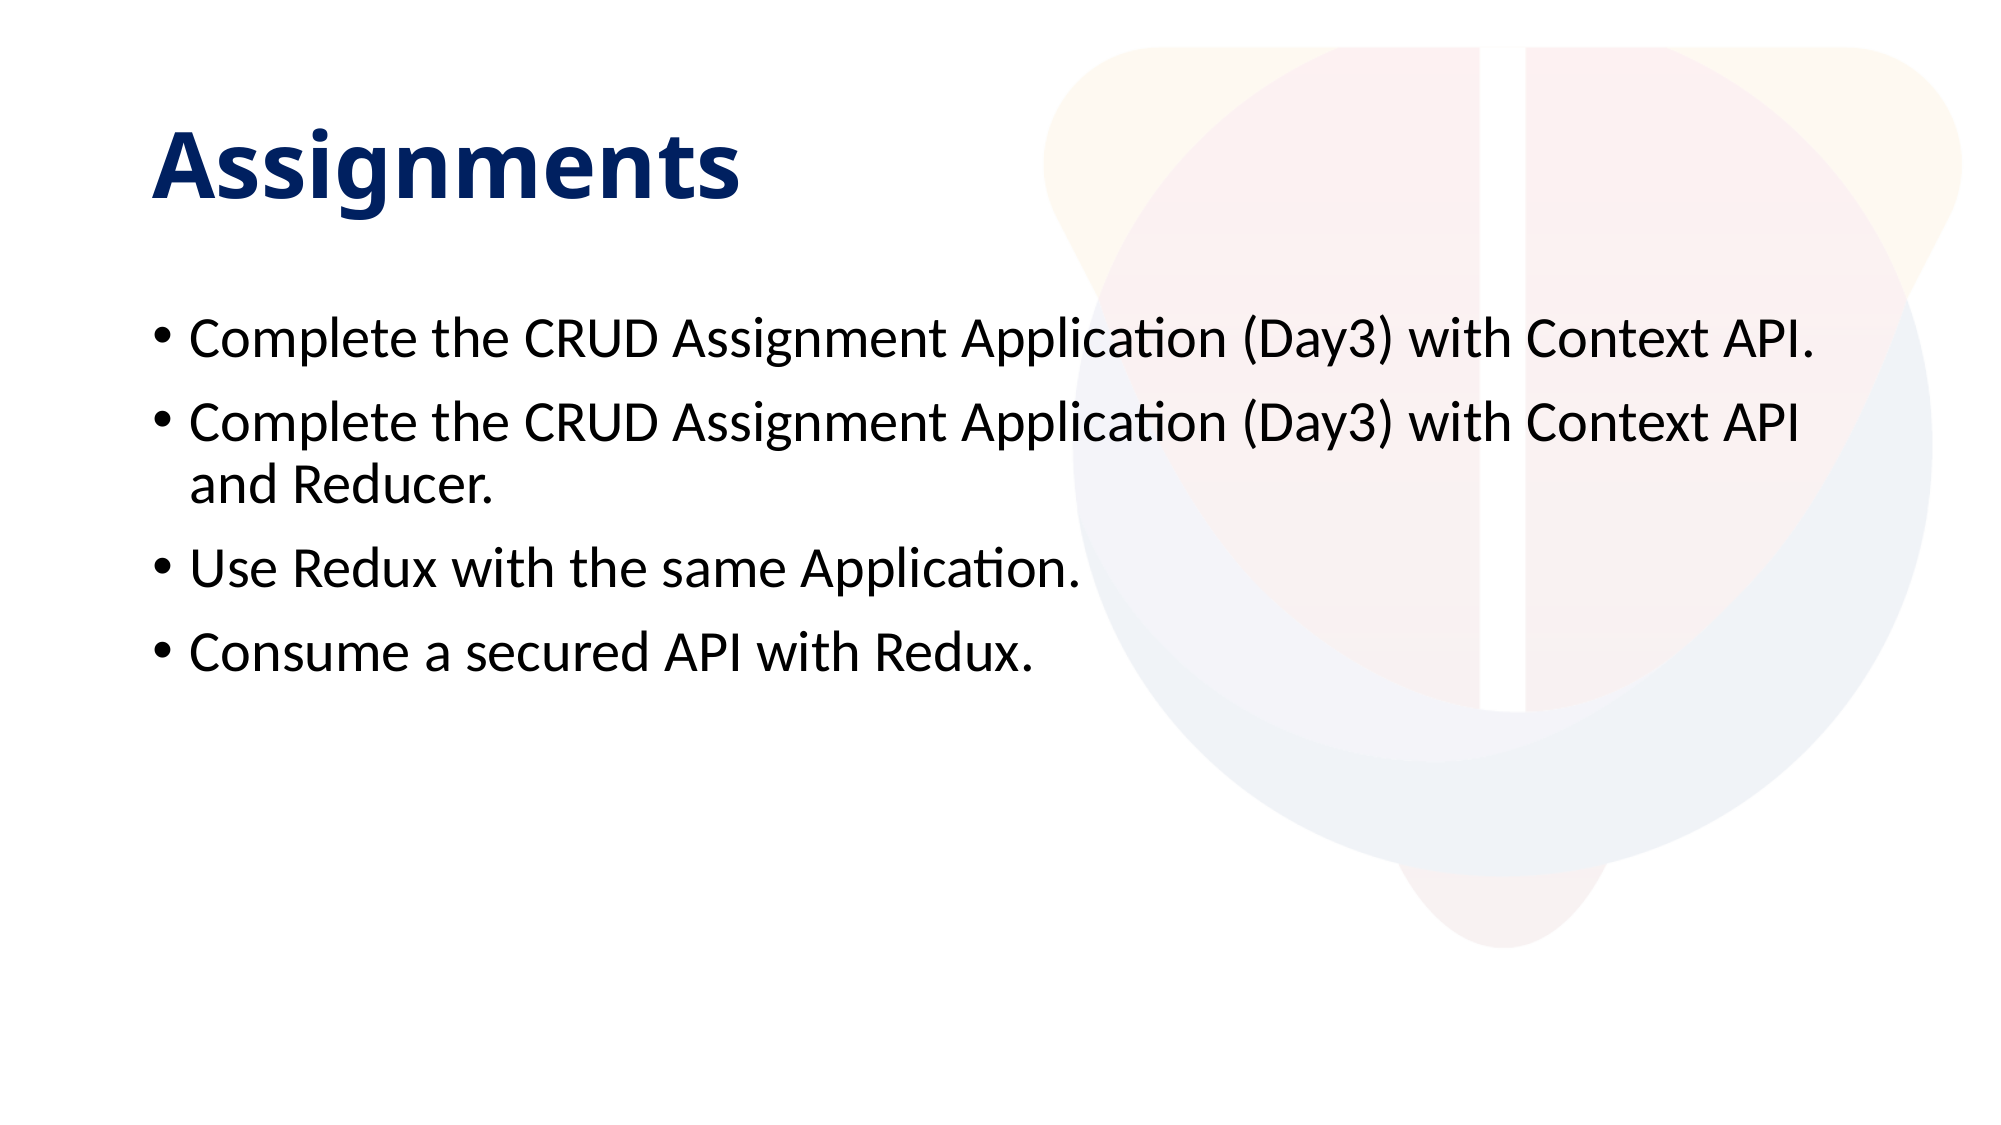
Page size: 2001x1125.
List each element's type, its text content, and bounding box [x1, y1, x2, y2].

title Assignments [137, 59, 1863, 278]
list Complete the CRUD Assignment Application (Day3) with Context API. Complete the CRUD Assignment Application (Day3) with Context API and Reducer. Use Redux with the same Application. Consume a secured API with Redux. [137, 299, 1863, 1014]
